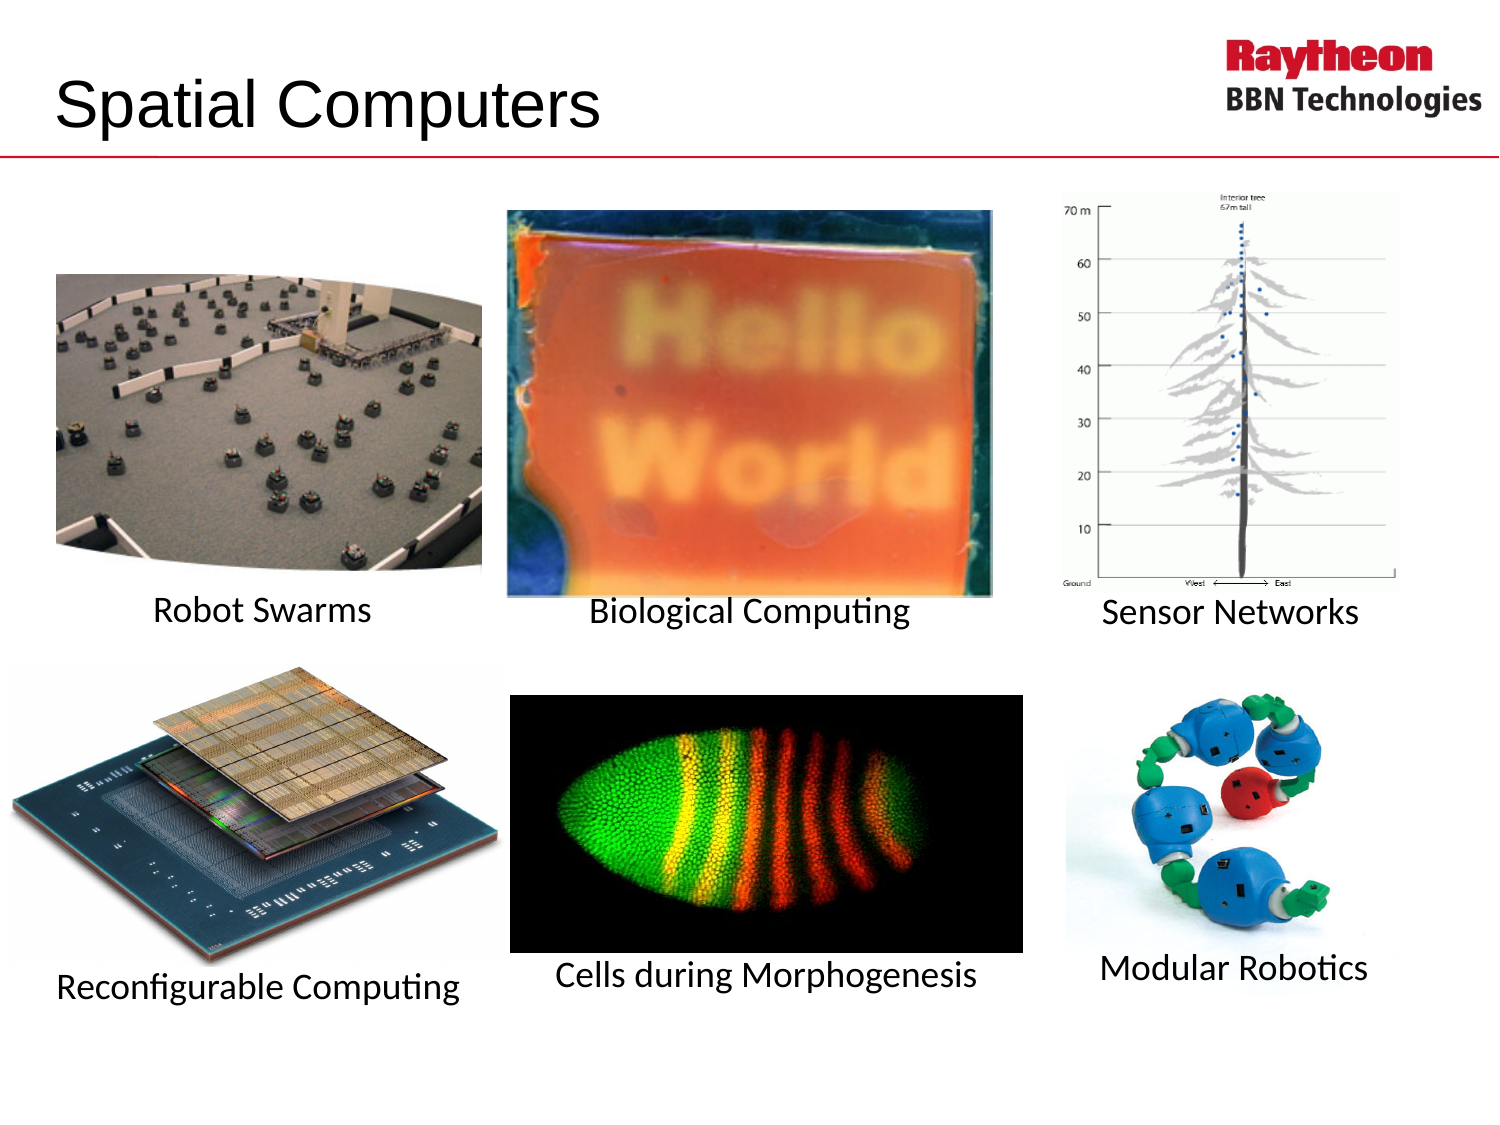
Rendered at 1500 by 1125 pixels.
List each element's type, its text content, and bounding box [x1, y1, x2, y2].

text_box Reconfigurable Computing [41, 976, 476, 1014]
text_box Cells during Morphogenesis [510, 695, 1023, 953]
text_box Biological Computing [506, 210, 993, 598]
text_box Modular Robotics [1065, 601, 1403, 995]
picture [1222, 36, 1484, 121]
title Spatial Computers [39, 44, 1390, 158]
picture [8, 662, 505, 967]
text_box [55, 273, 482, 627]
text_box Sensor Networks [1062, 193, 1400, 593]
